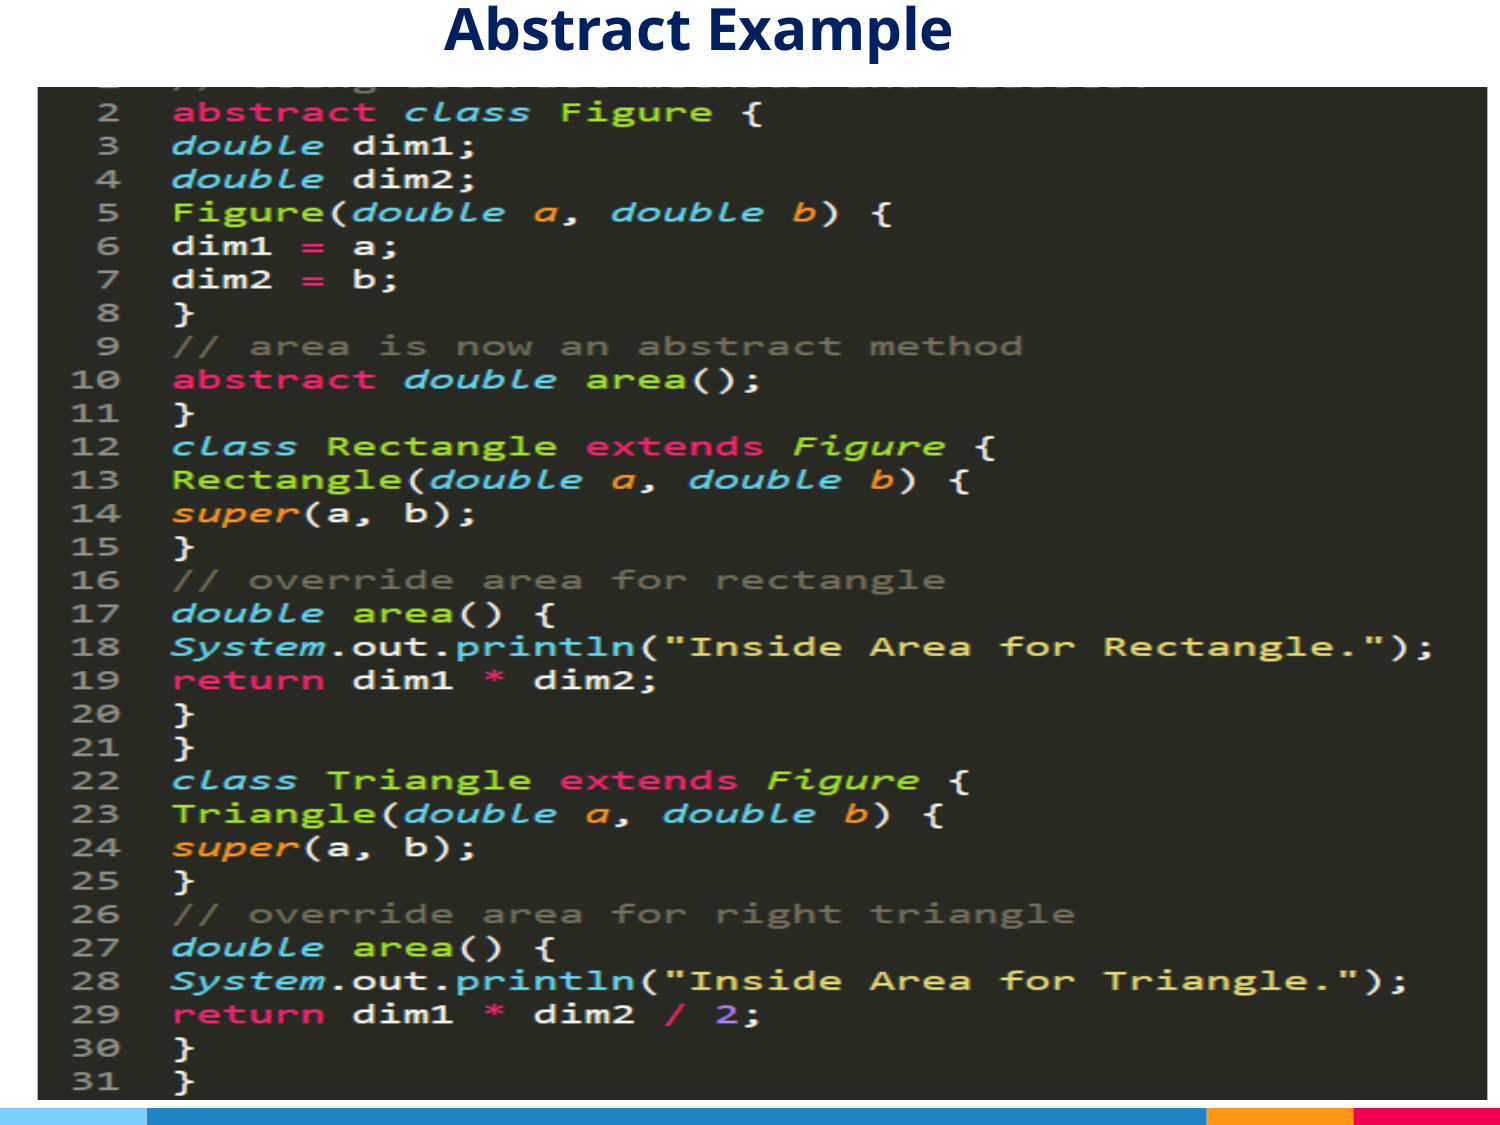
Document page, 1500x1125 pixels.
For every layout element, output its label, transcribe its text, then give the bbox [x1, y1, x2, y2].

title Abstract Example [37, 0, 1362, 77]
picture [37, 87, 1488, 1101]
